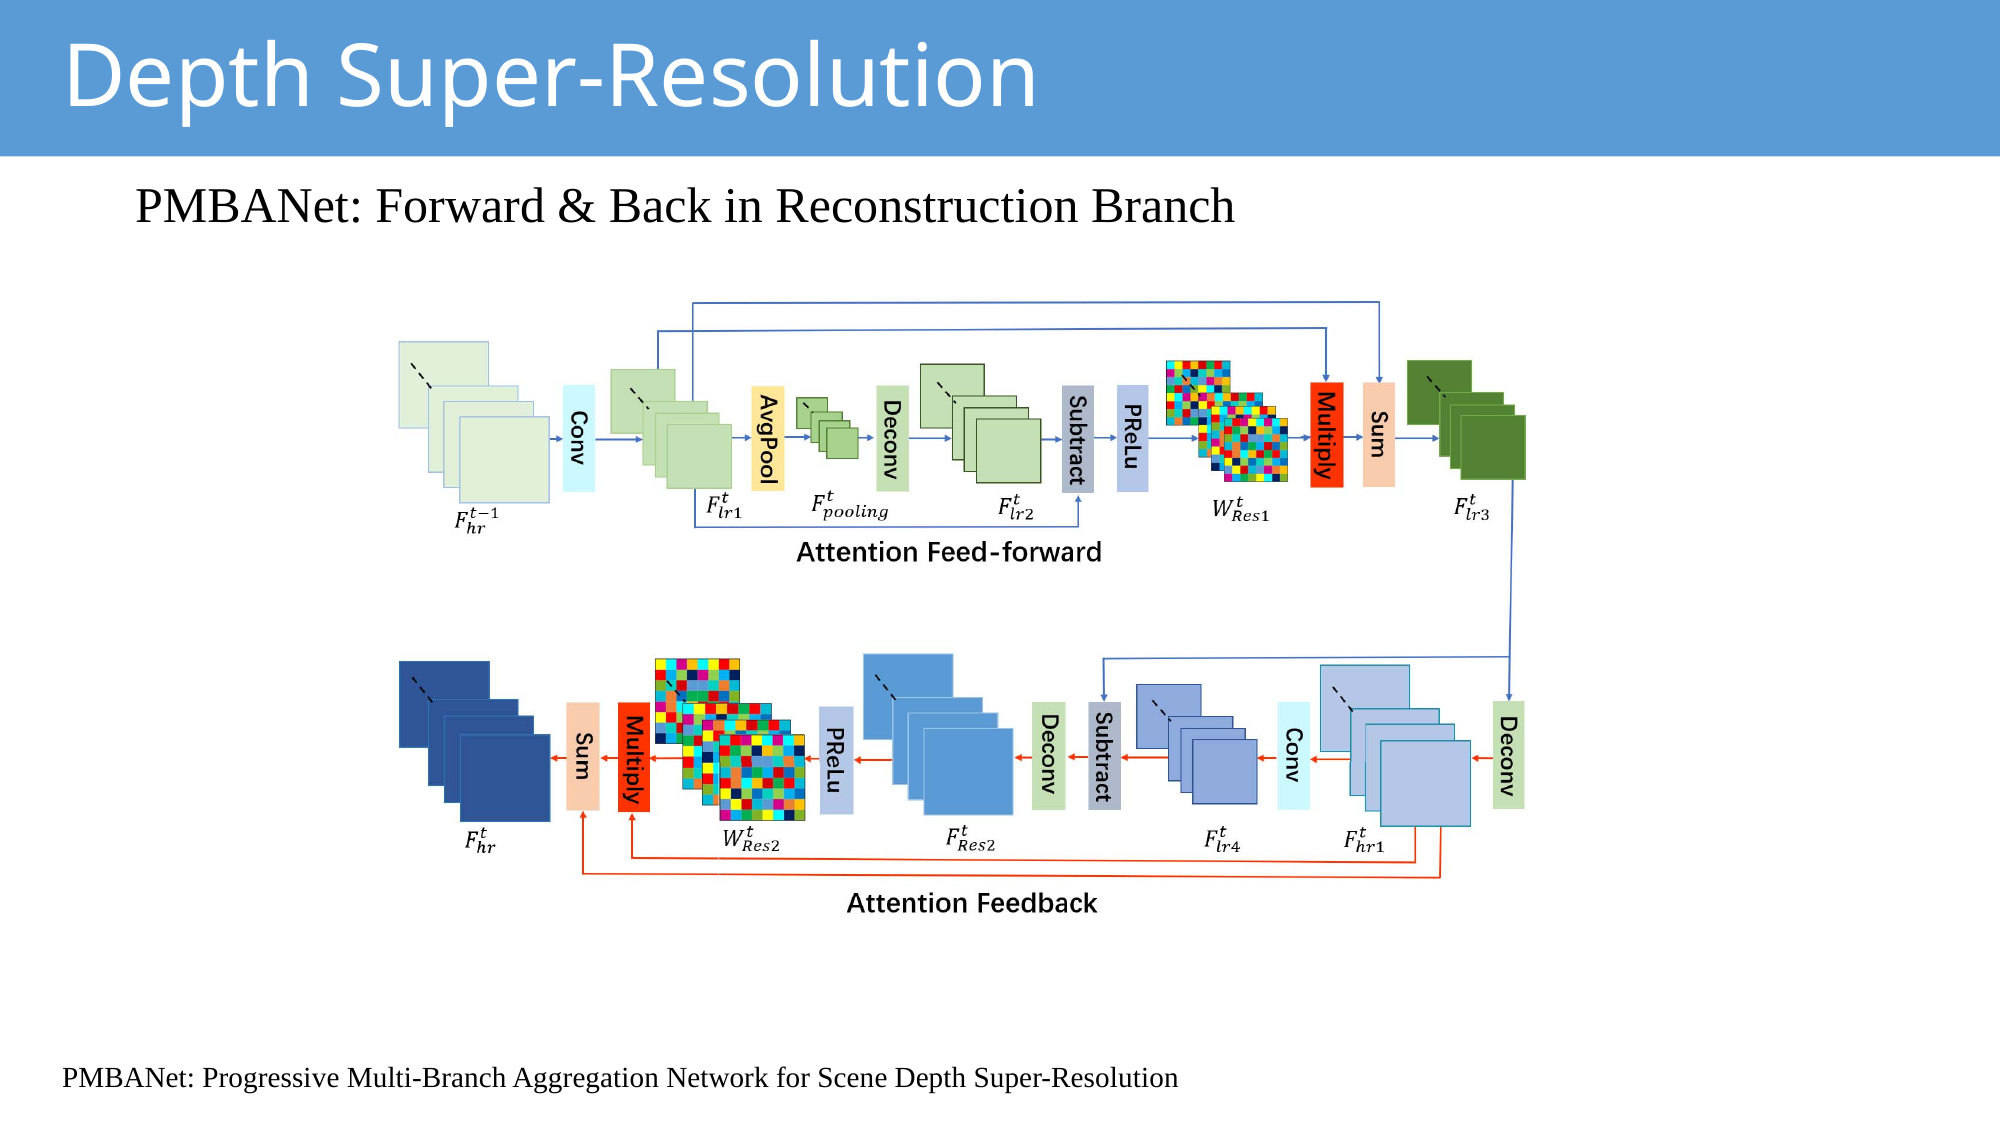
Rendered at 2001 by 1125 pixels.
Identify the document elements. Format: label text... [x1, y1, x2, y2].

text_box PMBANet: Progressive Multi-Branch Aggregation Network for Scene Depth Super-Resolution [47, 1050, 1960, 1101]
picture [394, 286, 1529, 921]
text_box [0, 0, 2000, 158]
text_box Depth Super-Resolution [47, 23, 1548, 133]
text_box PMBANet: Forward & Back in Reconstruction Branch [120, 164, 1488, 240]
